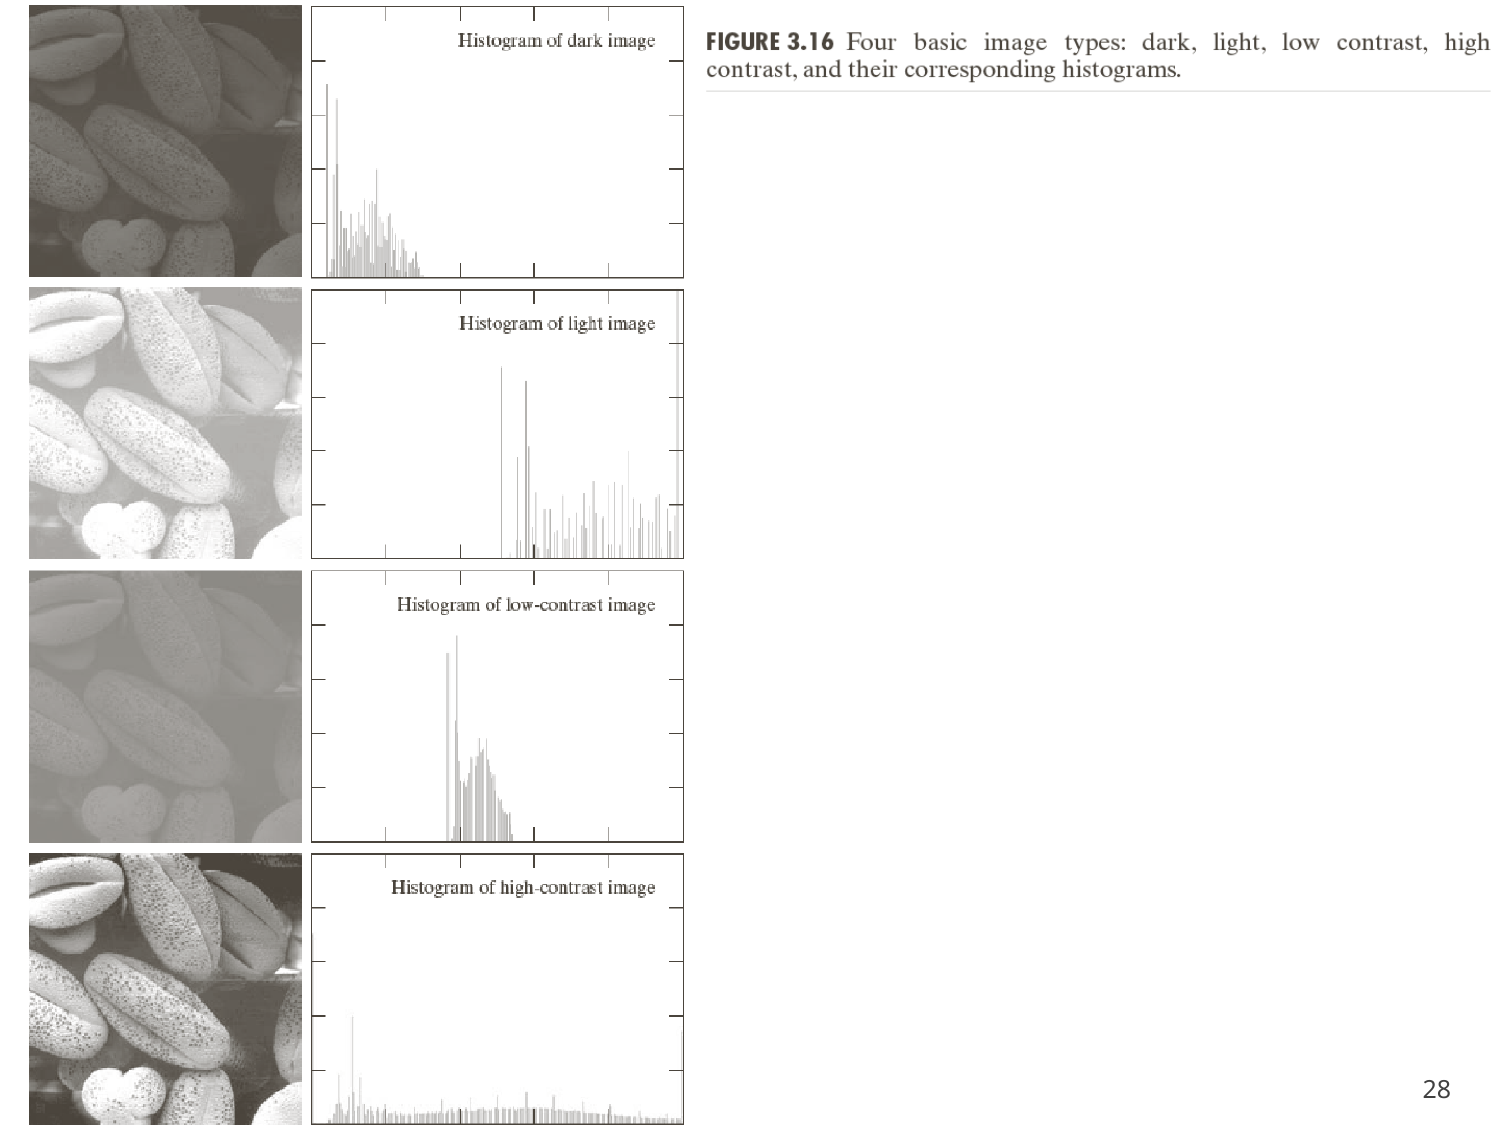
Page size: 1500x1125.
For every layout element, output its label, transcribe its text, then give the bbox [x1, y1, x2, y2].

slide_number ‹#› [1345, 1062, 1467, 1108]
picture [23, 0, 688, 1125]
picture [700, 24, 1500, 101]
